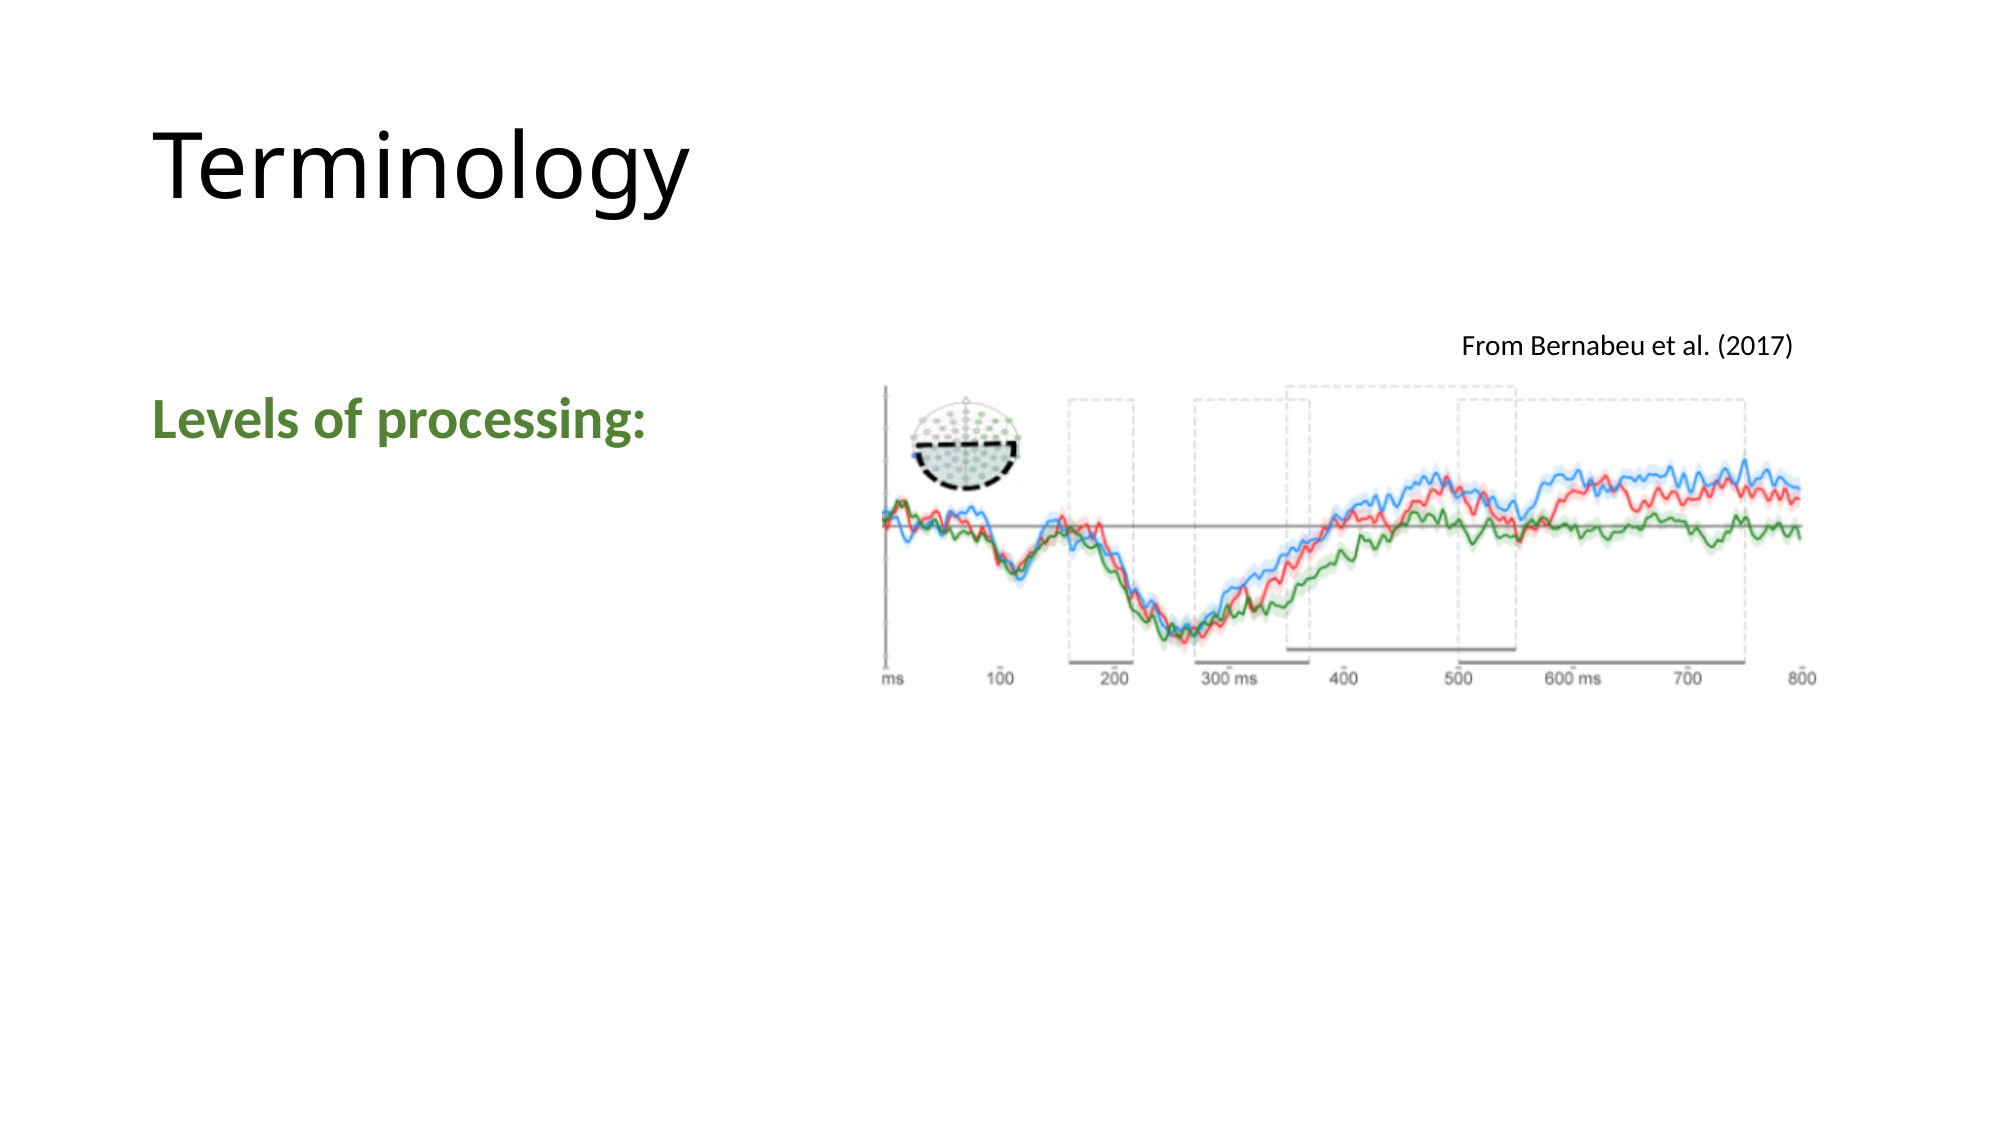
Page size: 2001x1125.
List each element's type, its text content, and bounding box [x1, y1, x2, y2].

text_box From Bernabeu et al. (2017) [1447, 318, 1914, 369]
title Terminology [137, 59, 1863, 278]
picture [882, 380, 1824, 691]
list Levels of processing: [137, 380, 1863, 1095]
